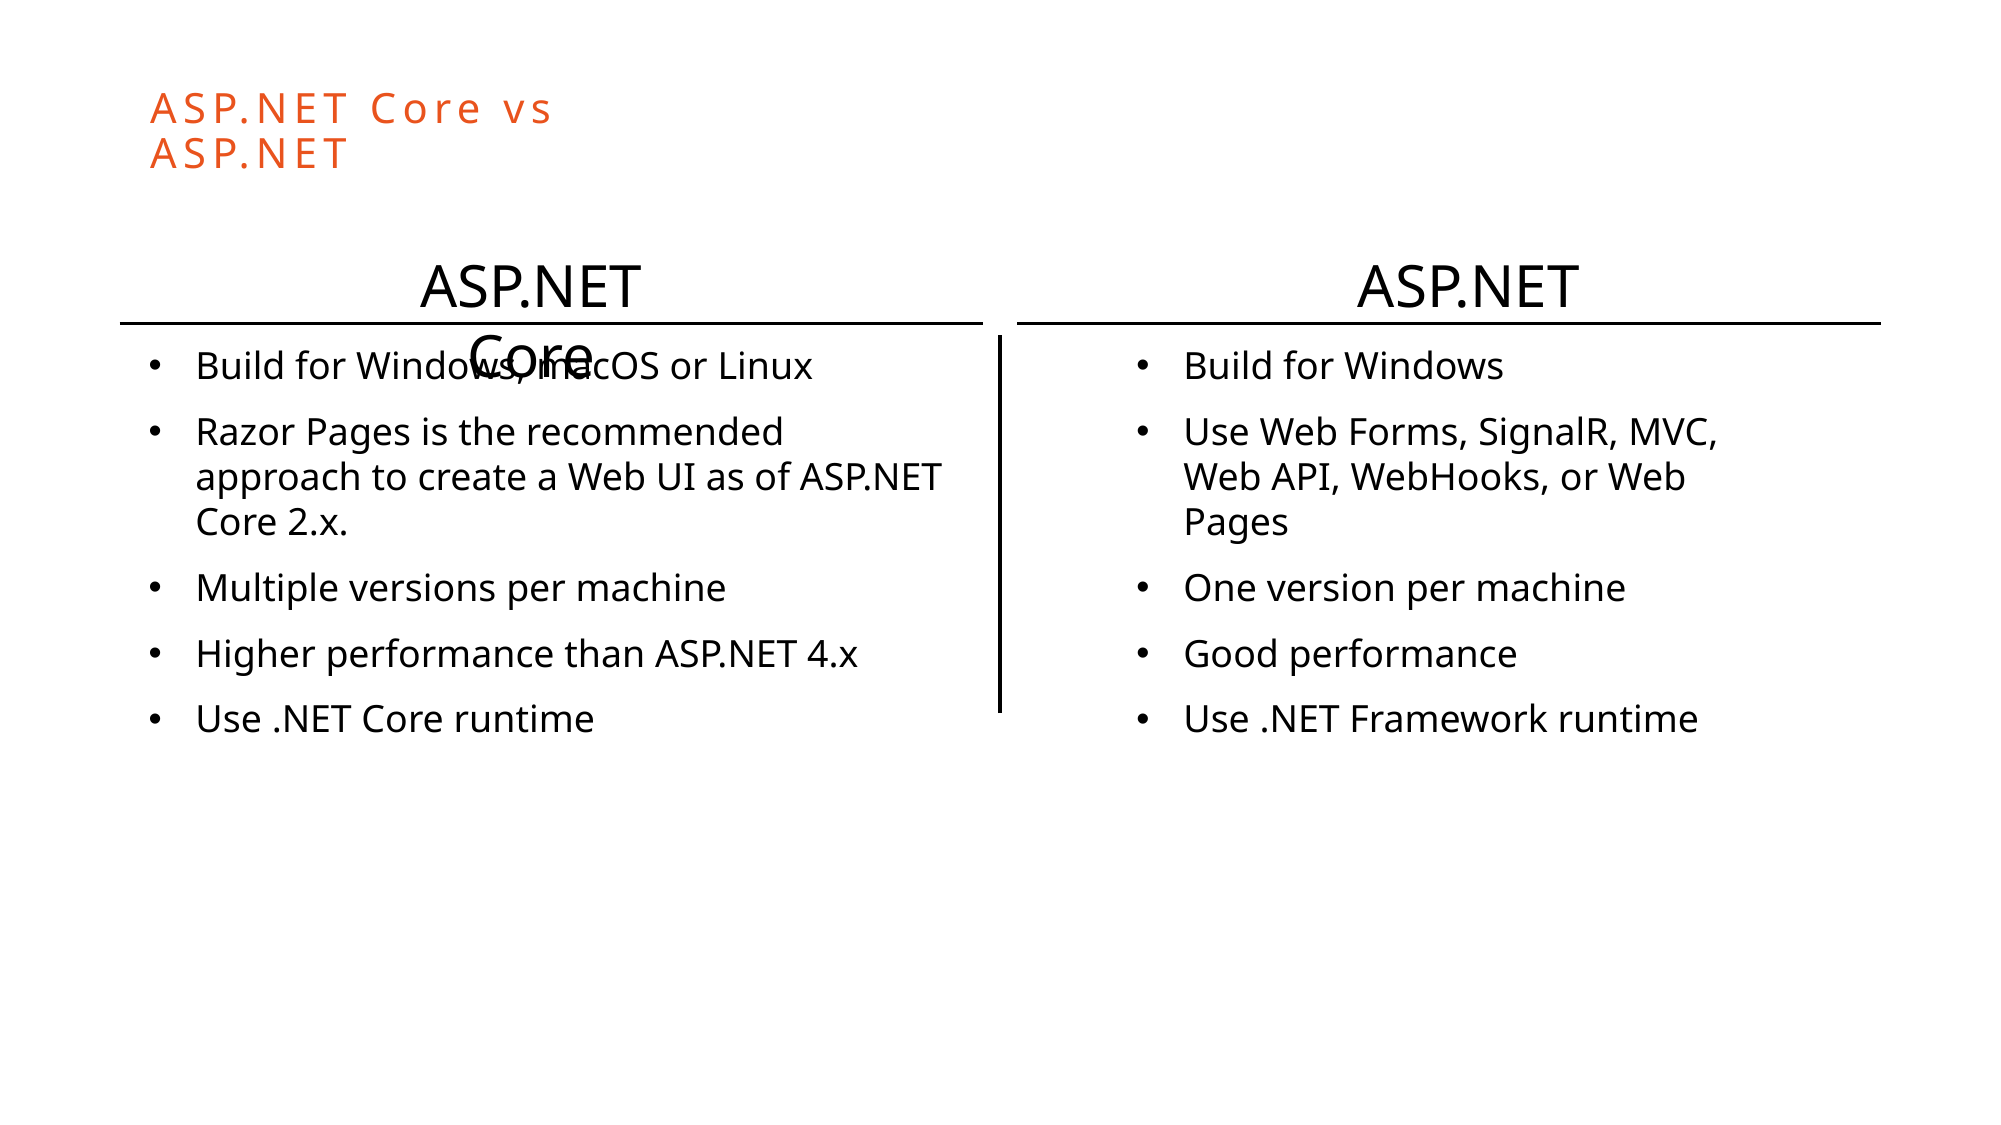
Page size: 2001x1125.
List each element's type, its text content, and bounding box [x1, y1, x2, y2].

text_box Build for Windows Use Web Forms, SignalR, MVC, Web API, WebHooks, or Web Pages One version per machine Good performance Use .NET Framework runtime [1121, 334, 1816, 979]
list Build for Windows, macOS or Linux Razor Pages is the recommended approach to create a Web UI as of ASP.NET Core 2.x. Multiple versions per machine Higher performance than ASP.NET 4.x Use .NET Core runtime [133, 334, 970, 876]
text_box ASP.NET Core [336, 241, 727, 322]
text_box ASP.NET [1273, 241, 1664, 322]
title ASP.NET Core vs ASP.NET [135, 113, 781, 186]
